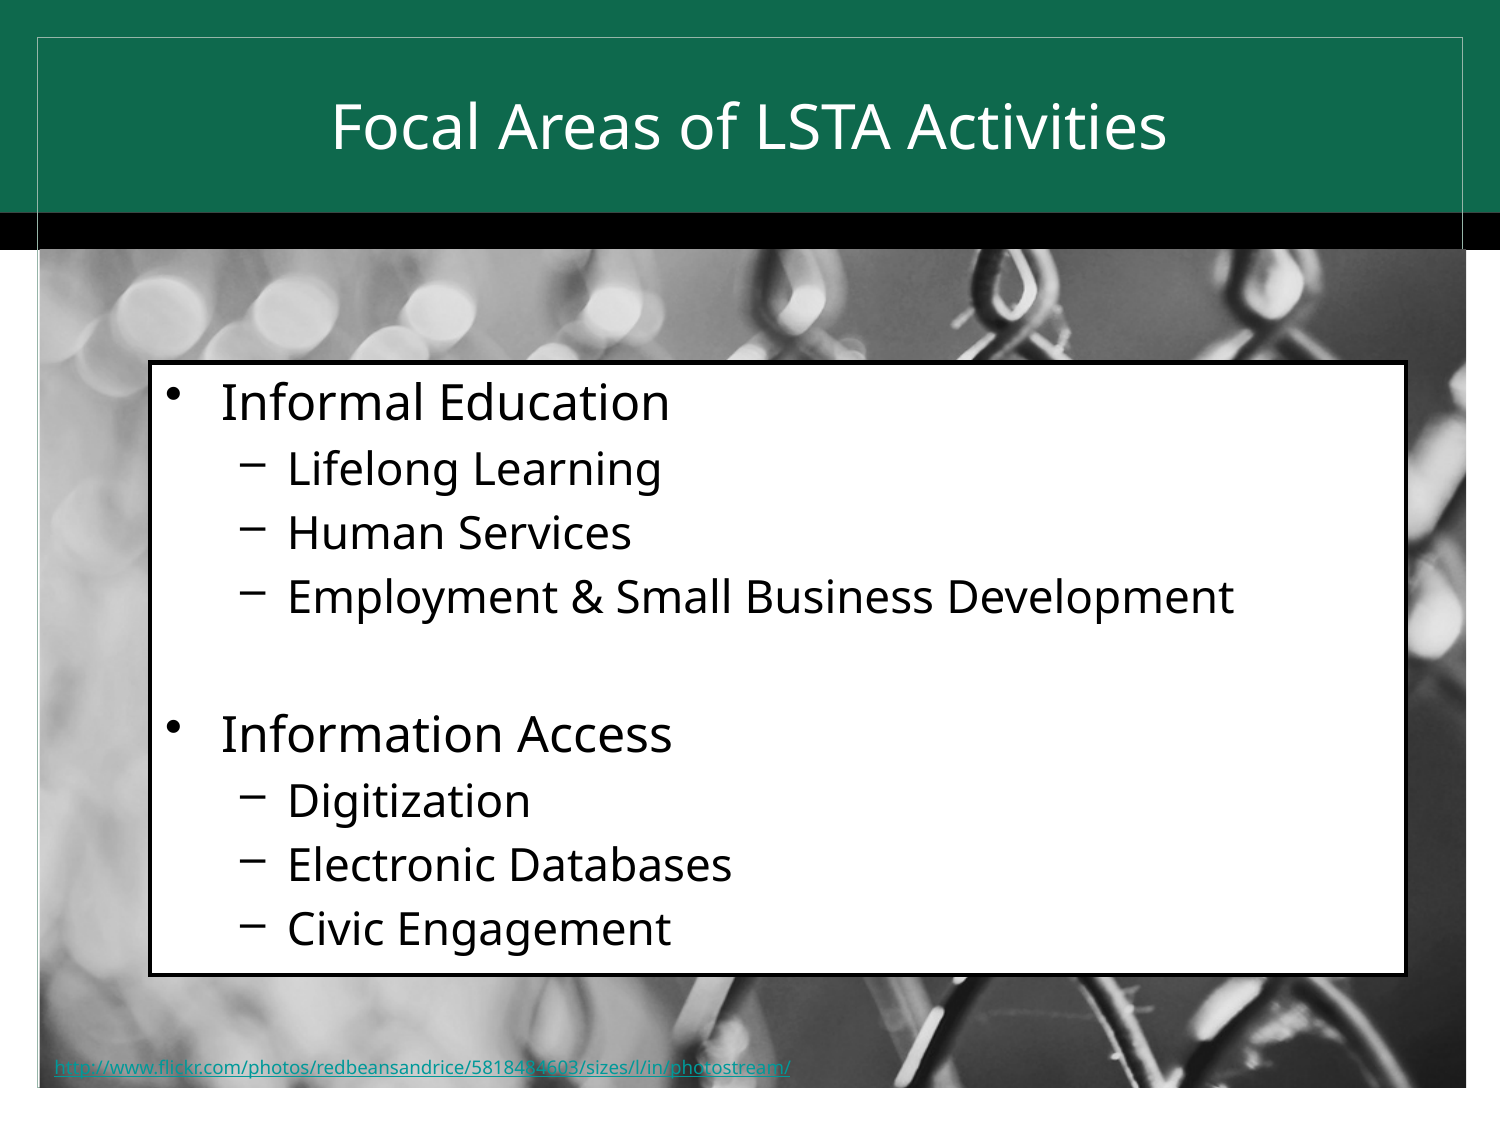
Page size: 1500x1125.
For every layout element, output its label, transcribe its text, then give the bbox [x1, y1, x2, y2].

picture [39, 249, 1467, 1088]
title Focal Areas of LSTA Activities [74, 37, 1426, 213]
